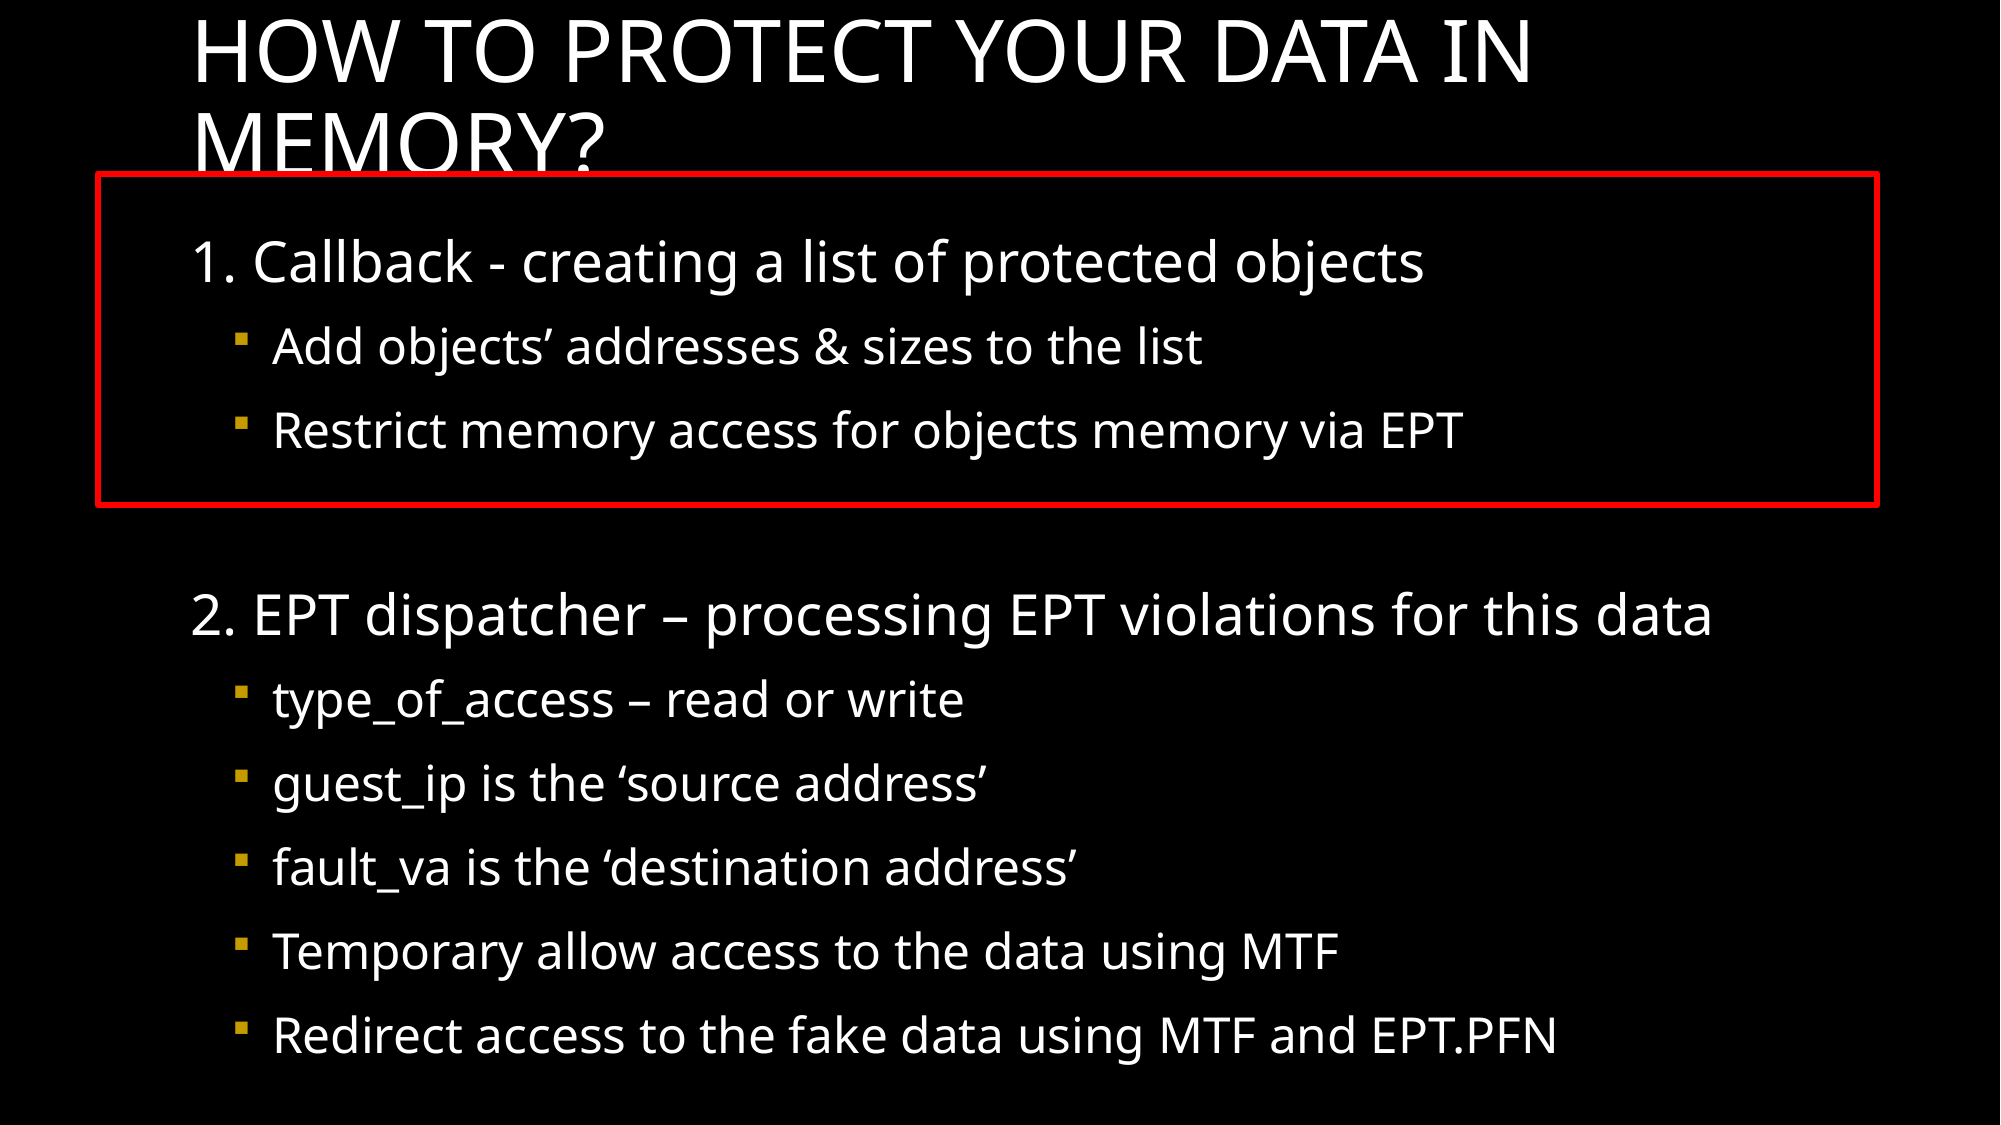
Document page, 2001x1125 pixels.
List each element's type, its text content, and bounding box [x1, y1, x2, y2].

title How to protect your data in memory? [175, 0, 1826, 173]
text_box [97, 173, 1878, 506]
list 1. Callback - creating a list of protected objects Add objects’ addresses & sizes to the list Restrict memory access for objects memory via EPT 2. EPT dispatcher – processing EPT violations for this data type_of_access – read or write guest_ip is the ‘source address’ fault_va is the ‘destination address’ Temporary allow access to the data using MTF Redirect access to the fake data using MTF and EPT.PFN [175, 506, 1861, 1078]
